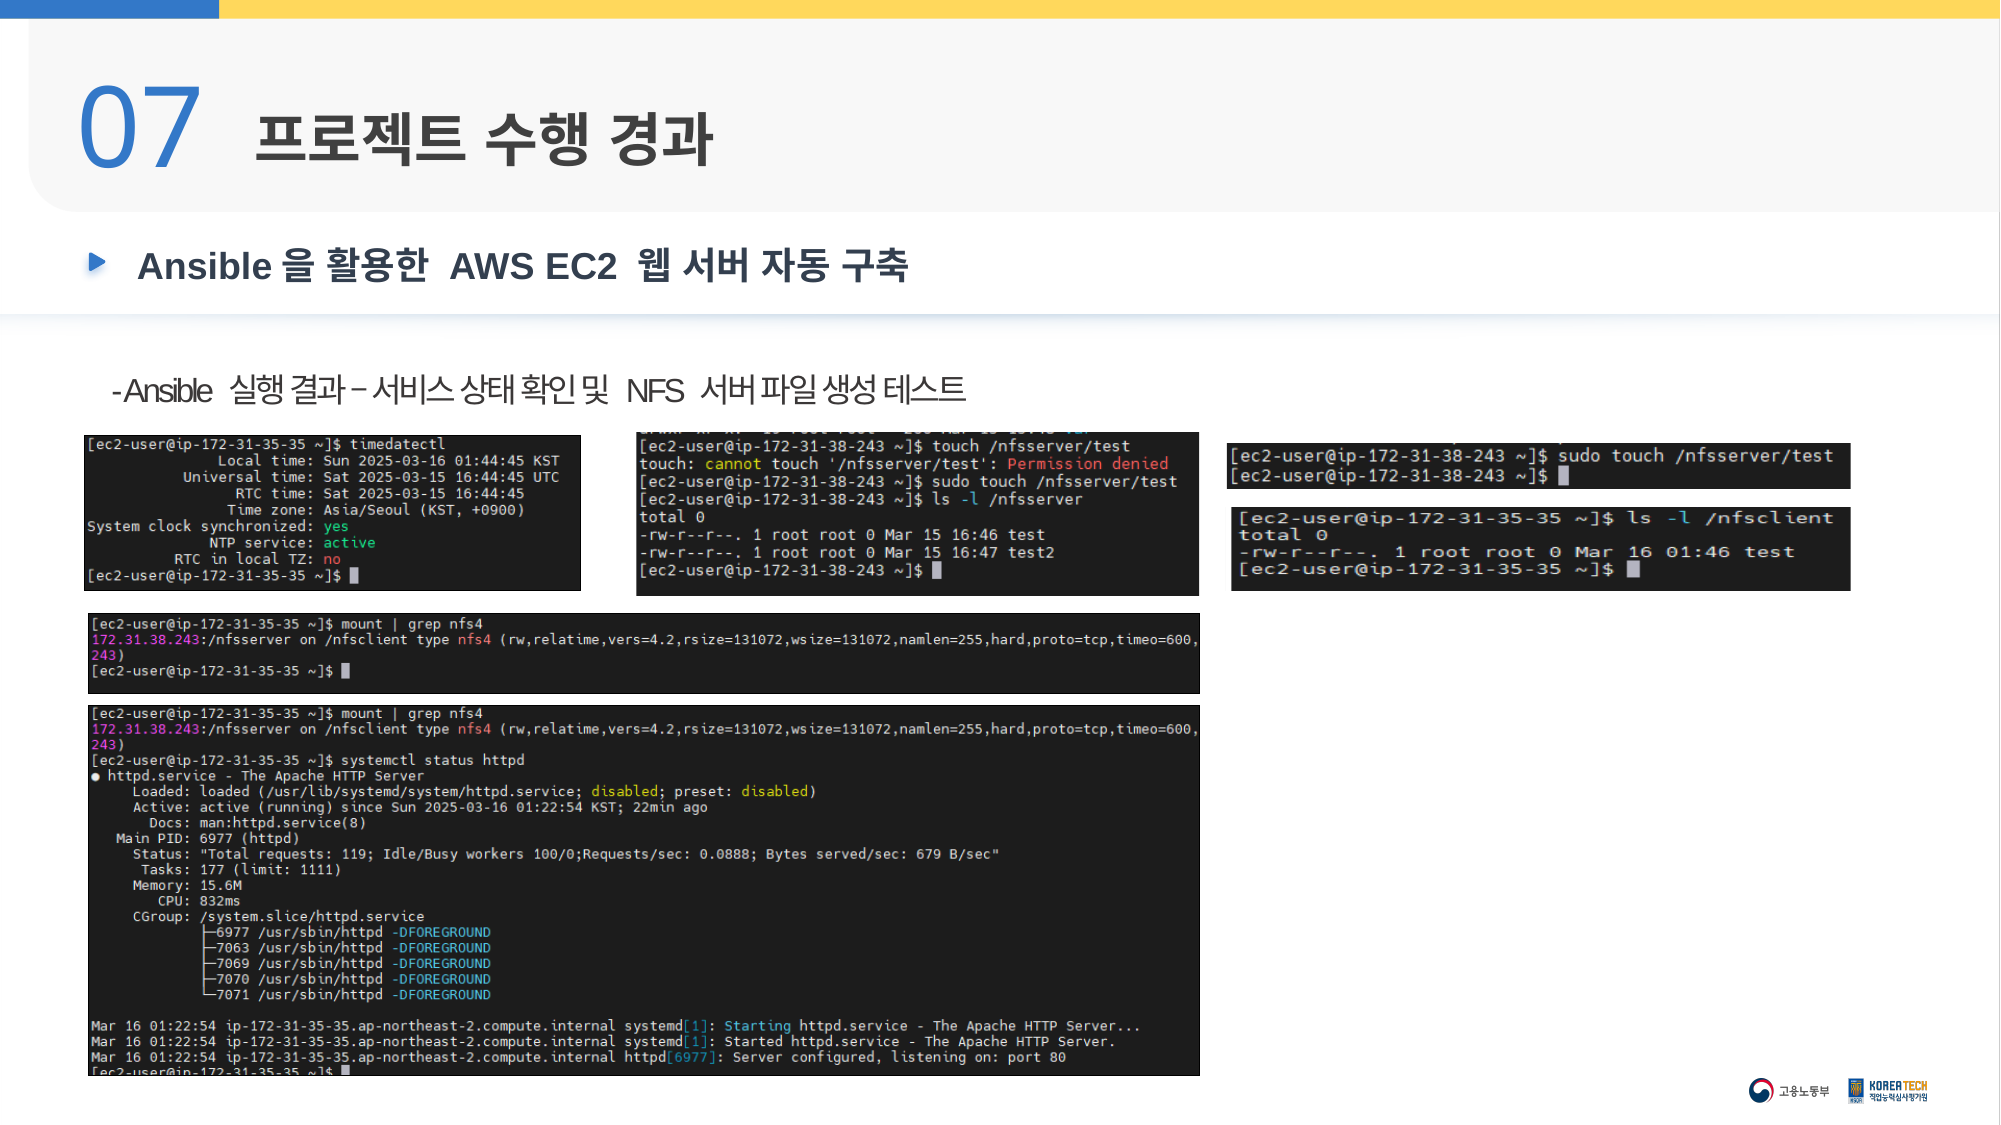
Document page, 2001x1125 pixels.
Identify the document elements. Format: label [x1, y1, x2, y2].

picture [0, 0, 2000, 1125]
text_box [1749, 1078, 1927, 1104]
text_box [88, 234, 1816, 296]
text_box [61, 54, 1038, 191]
